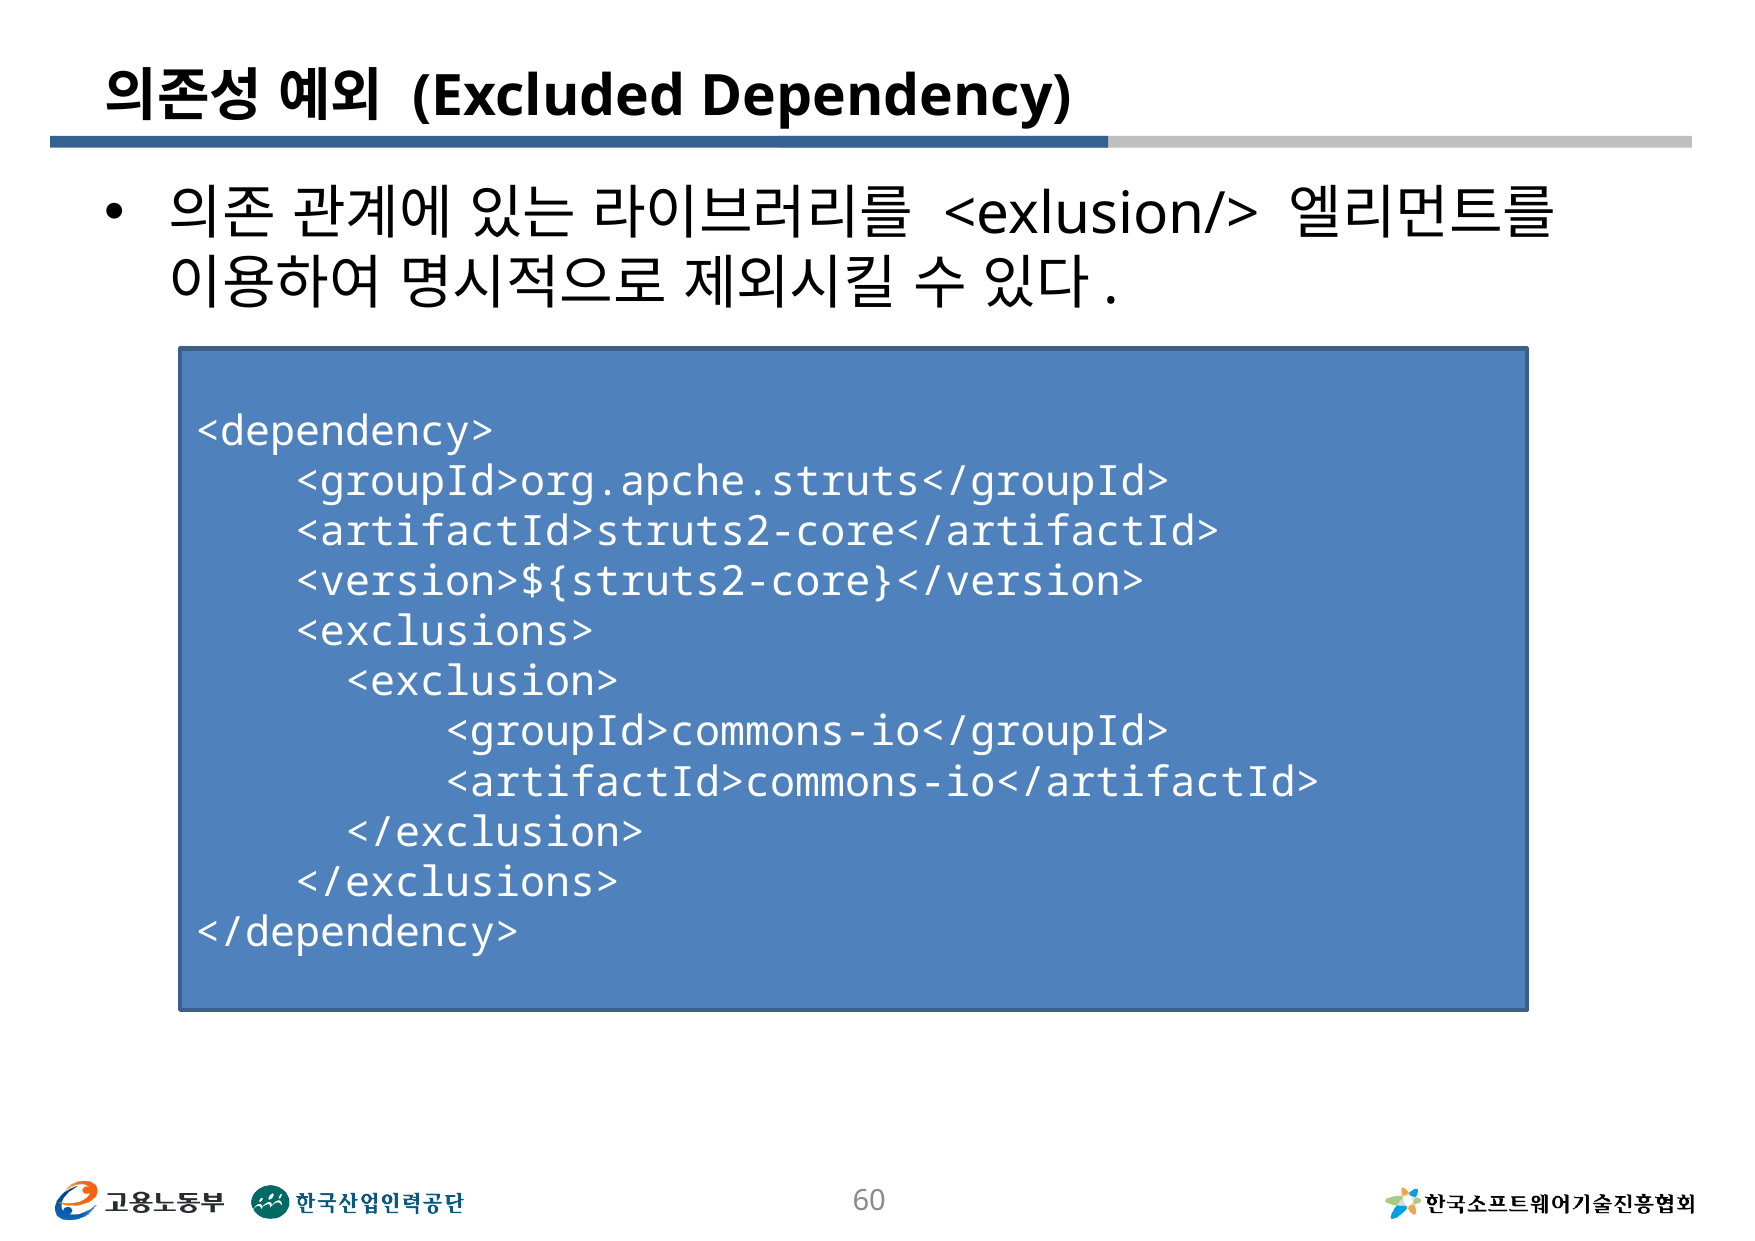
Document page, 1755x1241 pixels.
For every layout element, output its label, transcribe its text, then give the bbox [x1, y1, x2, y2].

picture [251, 1185, 464, 1219]
slide_number 60 [664, 1168, 1074, 1235]
list 의존 관계에 있는 라이브러리를 <exlusion/> 엘리먼트를 이용하여 명시적으로 제외시킬 수 있다. [87, 166, 1667, 1108]
picture [1385, 1187, 1694, 1219]
text_box <dependency> <groupId>org.apche.struts</groupId> <artifactId>struts2-core</artifactId> <version>${struts2-core}</version> <exclusions> <exclusion> <groupId>commons-io</groupId> <artifactId>commons-io</artifactId> </exclusion> </exclusions> </dependency> [178, 346, 1529, 1012]
title 의존성 예외 (Excluded Dependency) [87, 49, 1667, 136]
picture [50, 1178, 228, 1223]
